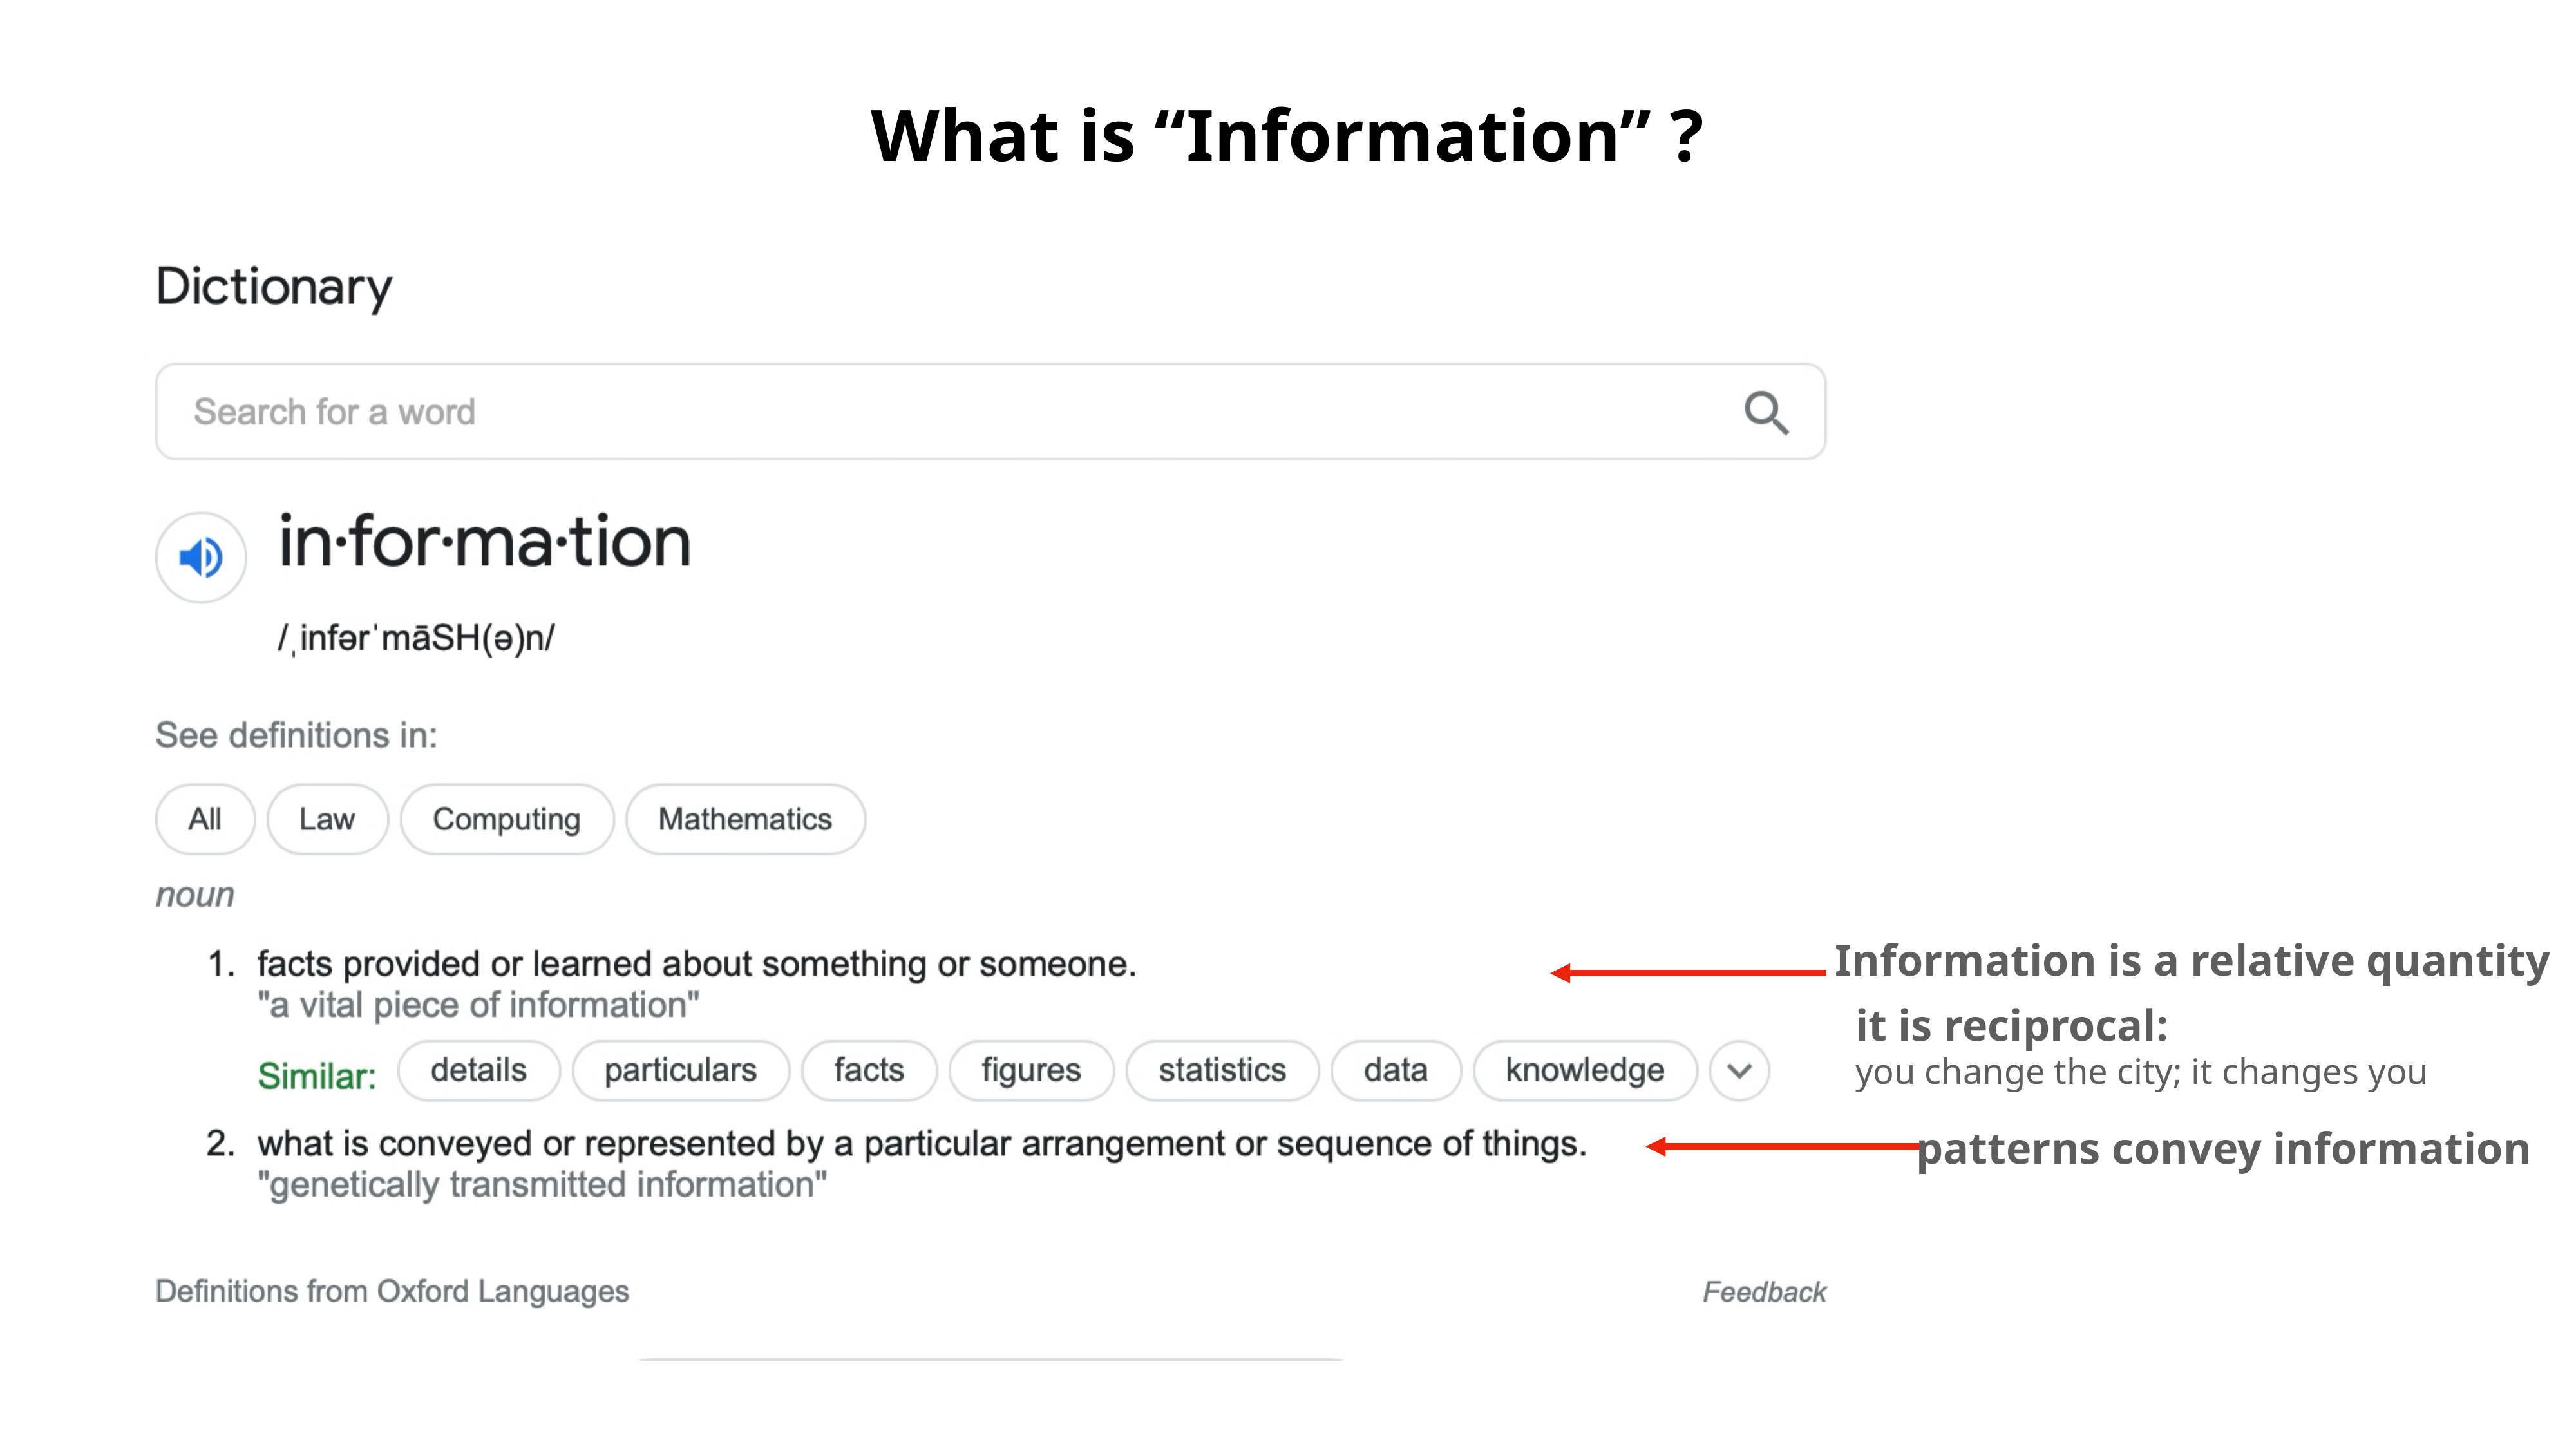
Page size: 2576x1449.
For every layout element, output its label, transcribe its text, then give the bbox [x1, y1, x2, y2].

text_box What is “Information” ? [866, 84, 1710, 182]
text_box Information is a relative quantity [1927, 927, 2557, 990]
text_box it is reciprocal: you change the city; it changes you [1927, 992, 2435, 1097]
text_box patterns convey information [1927, 1115, 2548, 1178]
picture [124, 232, 1927, 1361]
